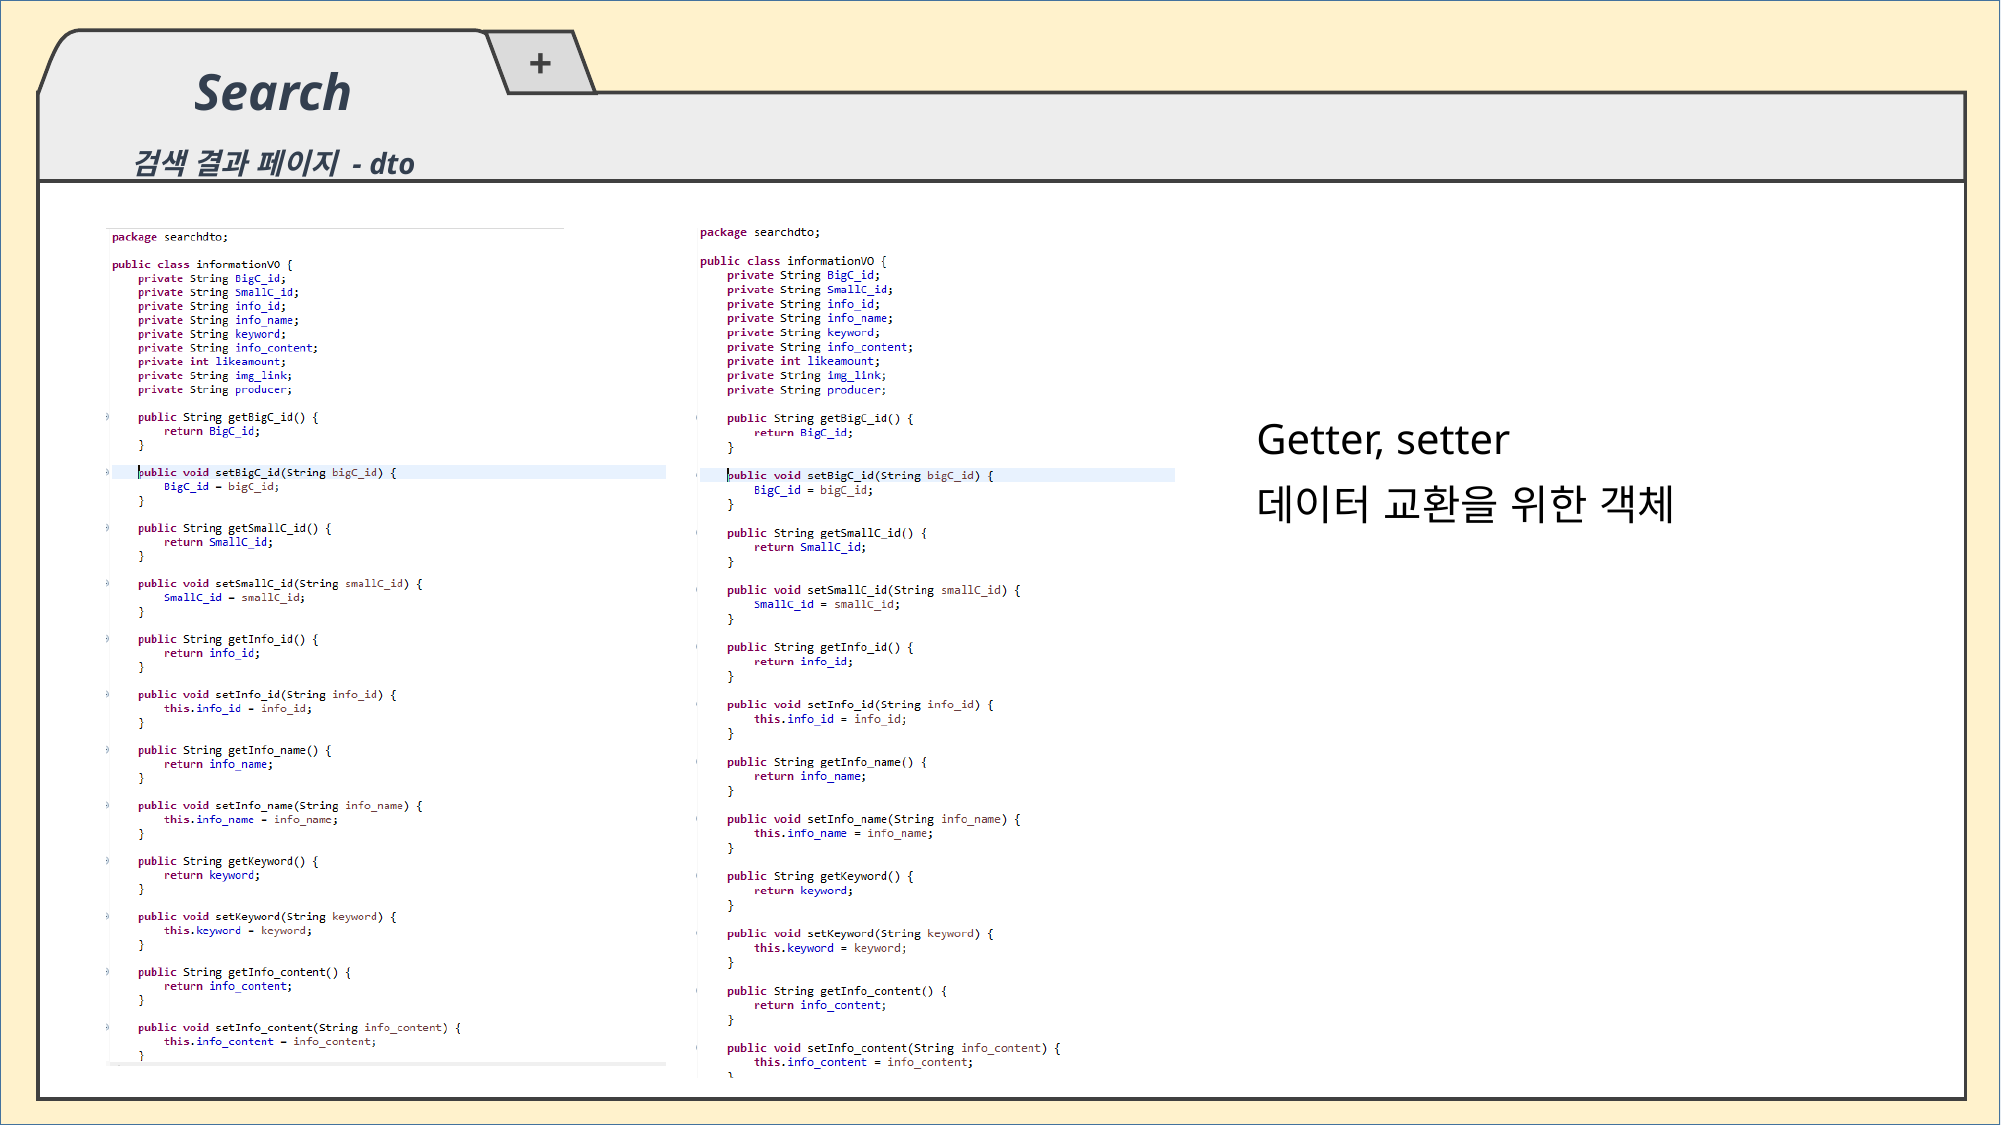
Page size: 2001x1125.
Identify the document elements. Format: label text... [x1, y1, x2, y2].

picture [106, 228, 666, 1066]
picture [696, 228, 1175, 1078]
list Getter, setter 데이터 교환을 위한 객체 [1241, 411, 1742, 1125]
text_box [82, 23, 465, 182]
